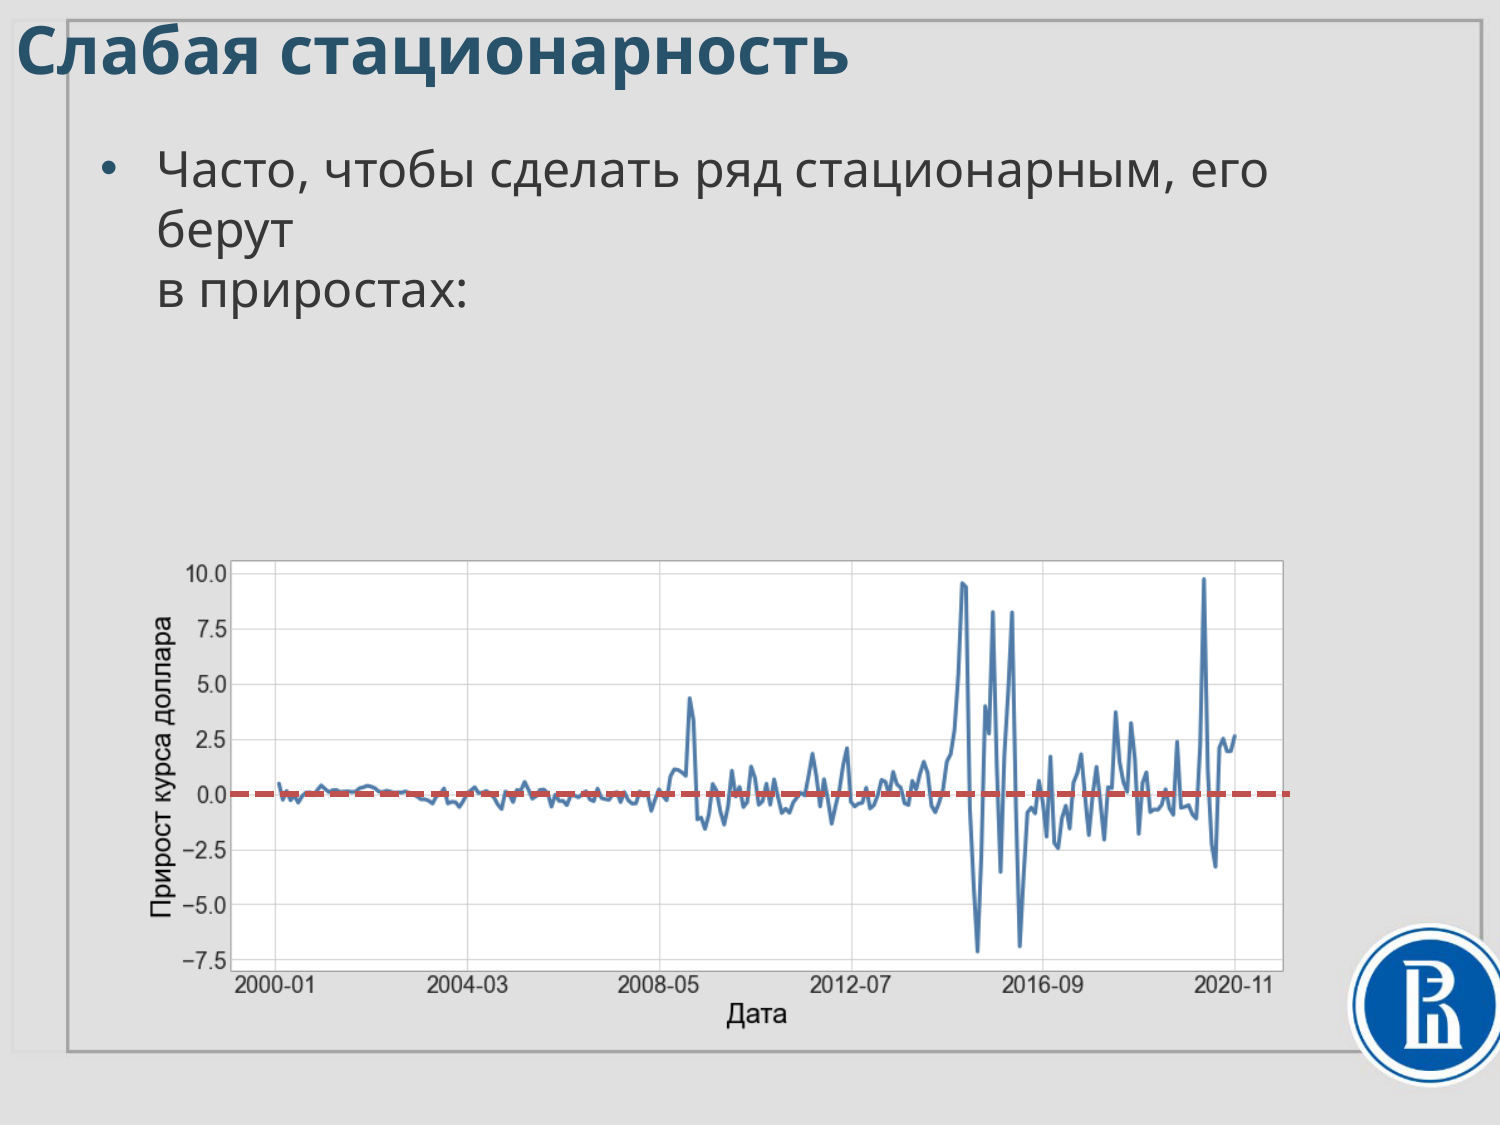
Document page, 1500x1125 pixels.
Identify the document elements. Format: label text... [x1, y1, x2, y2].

text_box Слабая стационарность [0, 0, 1500, 96]
picture [0, 96, 1500, 1125]
